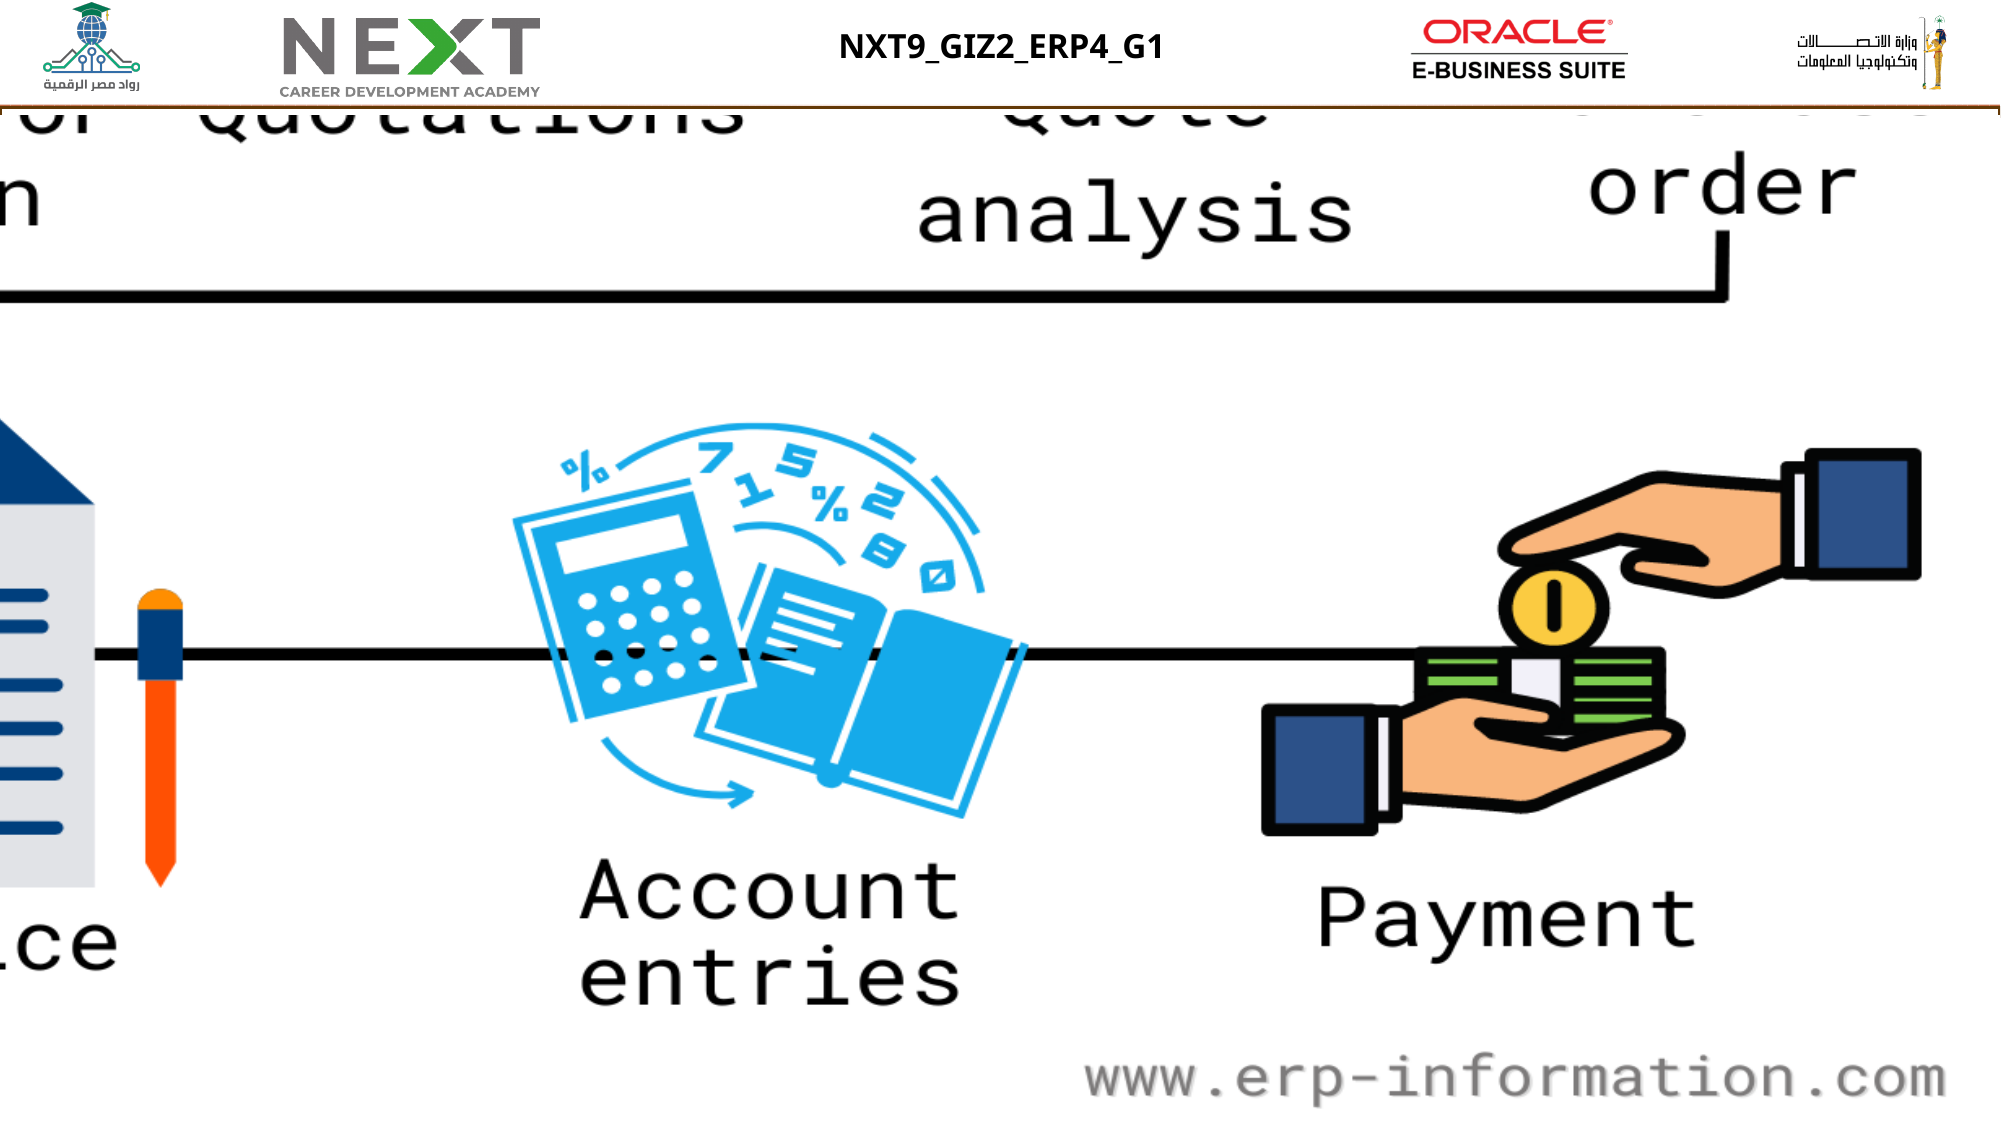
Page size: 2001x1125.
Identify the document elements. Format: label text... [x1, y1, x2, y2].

footer NXT9_GIZ2_ERP4_G1 [664, 18, 1340, 78]
picture [275, 18, 540, 100]
picture [43, 2, 140, 91]
picture [0, 0, 2000, 1125]
picture [1785, 3, 1957, 100]
